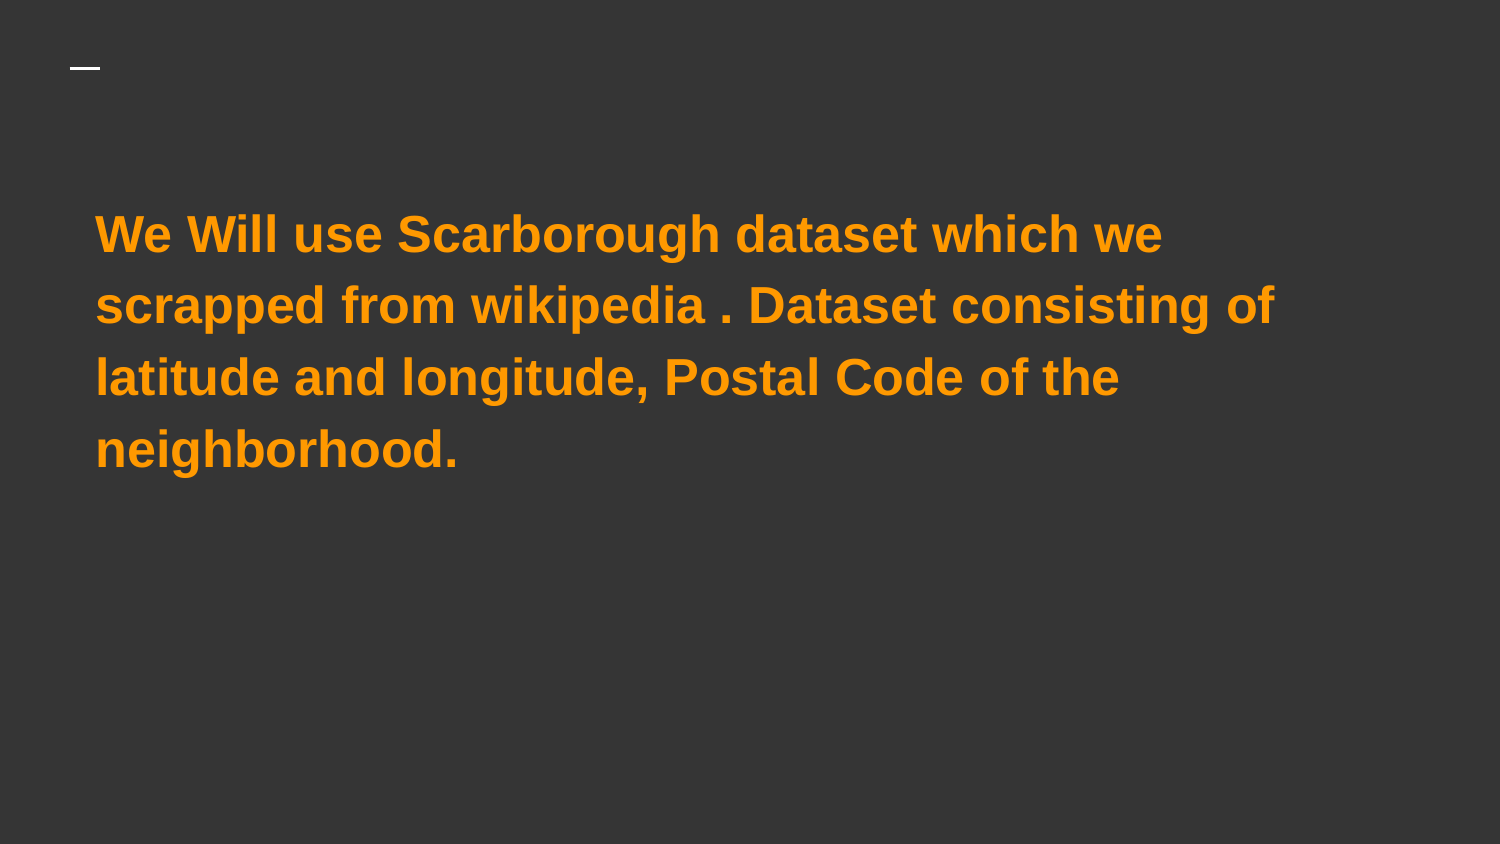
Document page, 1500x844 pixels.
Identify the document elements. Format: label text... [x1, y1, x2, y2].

text_box We Will use Scarborough dataset which we scrapped from wikipedia . Dataset consisting of latitude and longitude, Postal Code of the neighborhood. Data Link: https://en.wikipedia.org/wiki/List_of_postal_codes_of_Canada:_M [80, 175, 1314, 774]
